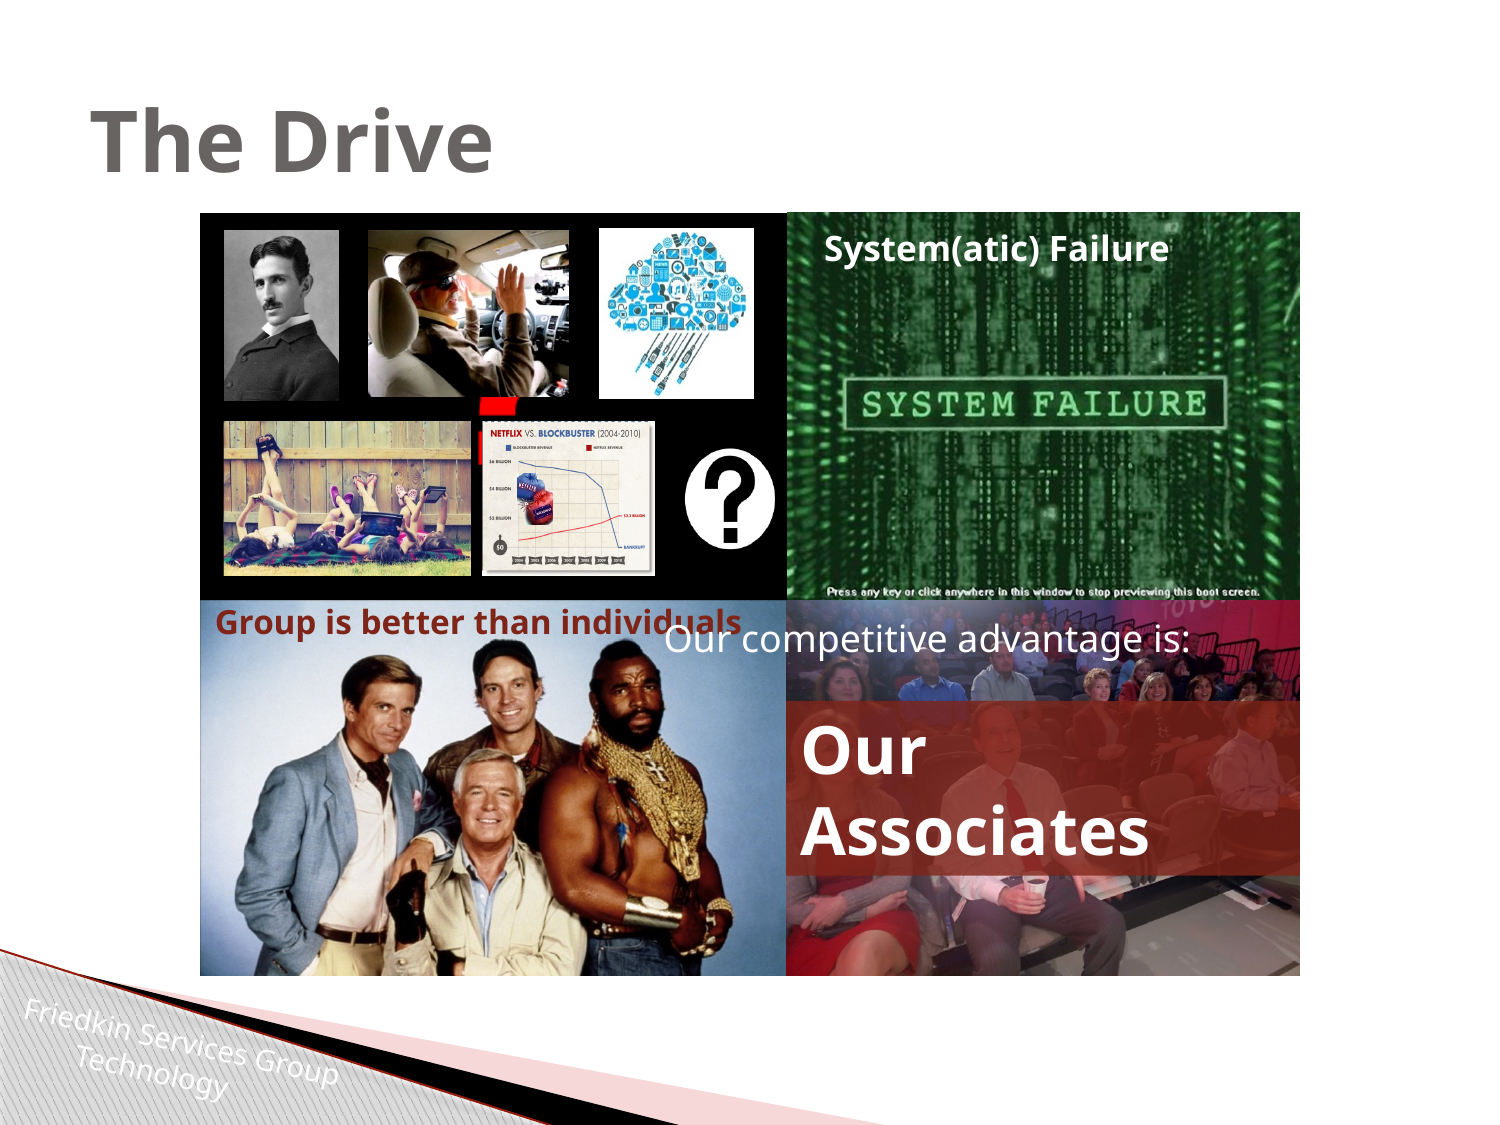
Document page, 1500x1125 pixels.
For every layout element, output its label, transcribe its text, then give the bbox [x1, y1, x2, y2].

title The Drive [75, 45, 1425, 233]
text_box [199, 213, 786, 590]
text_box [787, 212, 1301, 600]
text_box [785, 600, 1301, 977]
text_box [199, 590, 788, 977]
